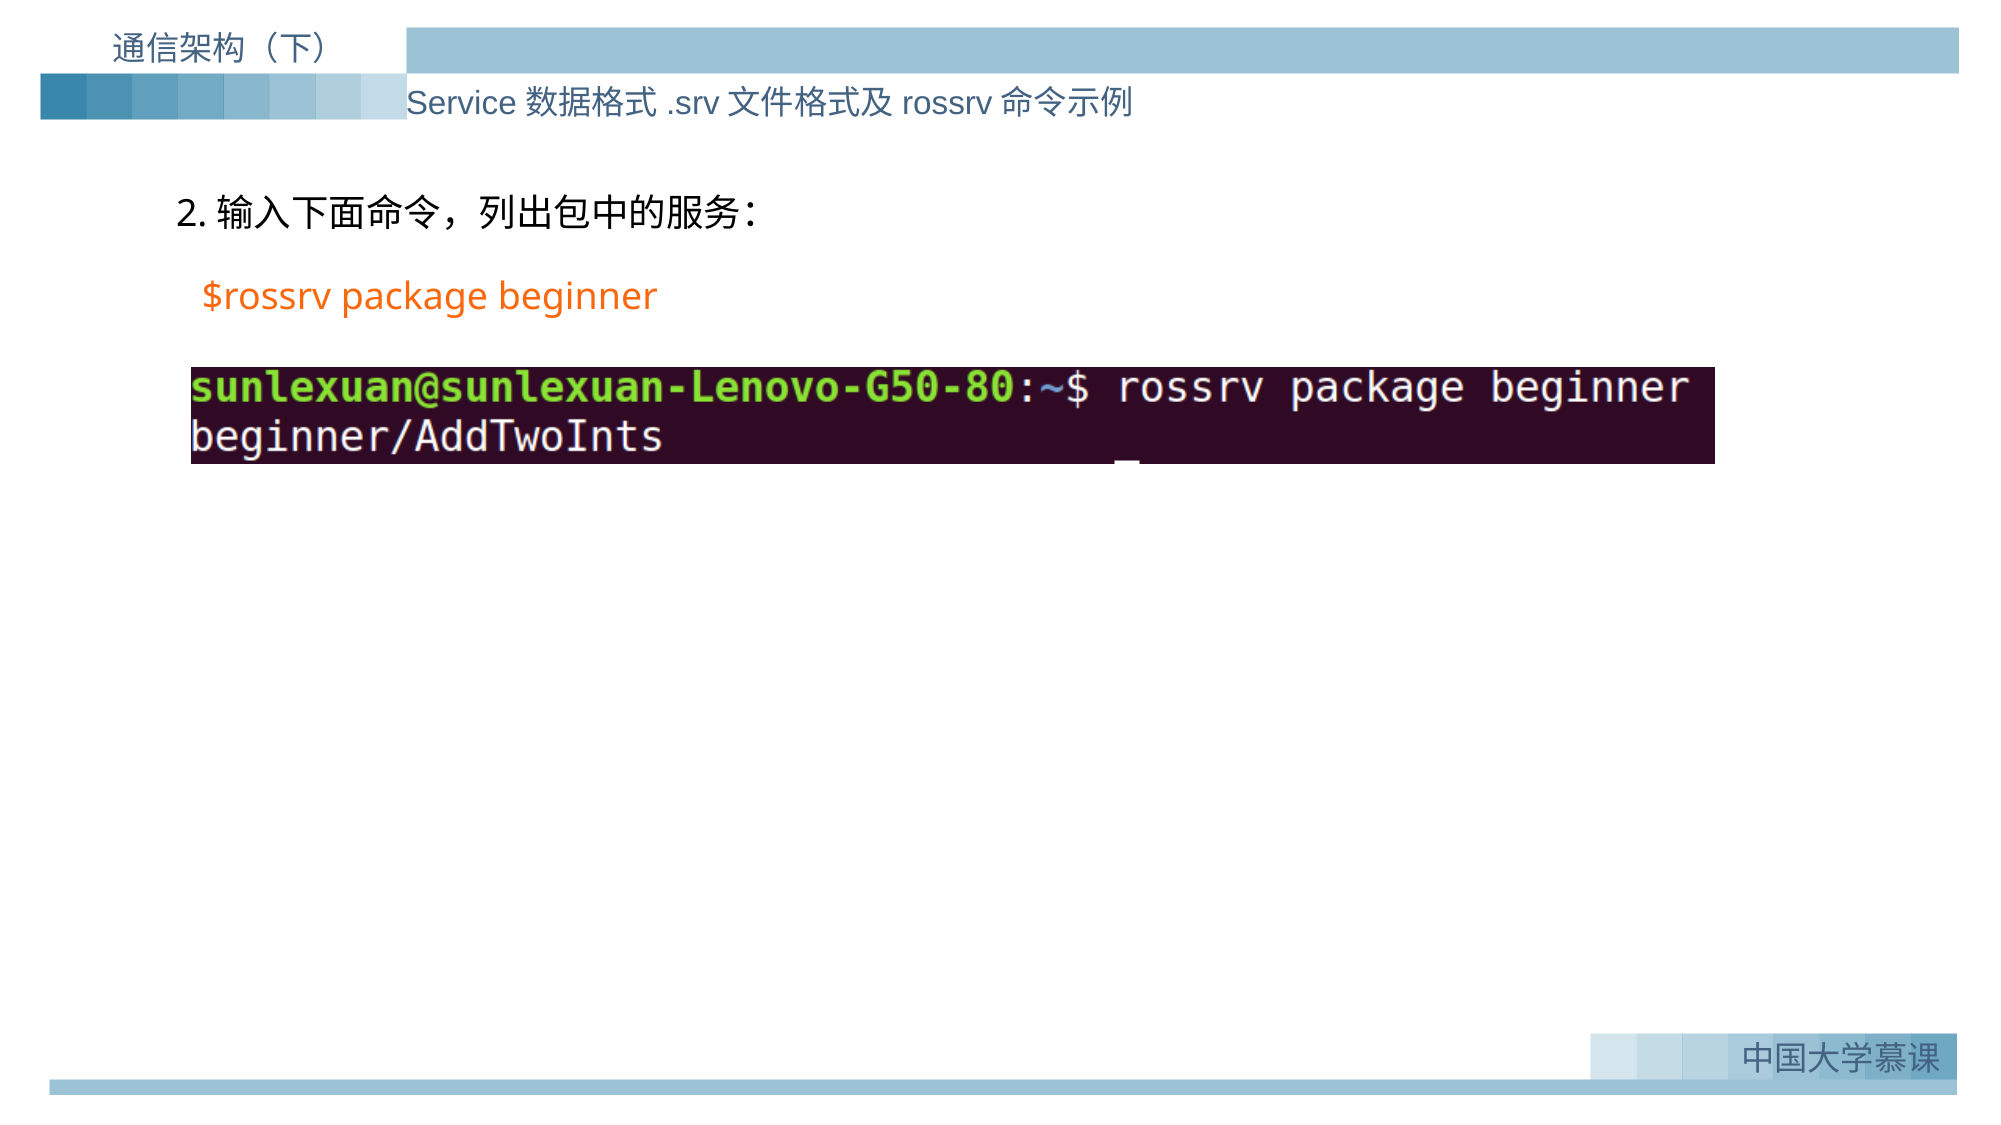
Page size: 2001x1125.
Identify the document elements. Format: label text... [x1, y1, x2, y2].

picture [0, 0, 2001, 1125]
text_box 2.输入下面命令，列出包中的服务： [161, 182, 1584, 242]
text_box 中国大学慕课 [1726, 1029, 1956, 1085]
text_box $rossrv package beginner [187, 264, 1250, 322]
text_box 通信架构（下） [45, 19, 361, 75]
text_box Service数据格式.srv文件格式及rossrv命令示例 [391, 73, 1149, 129]
